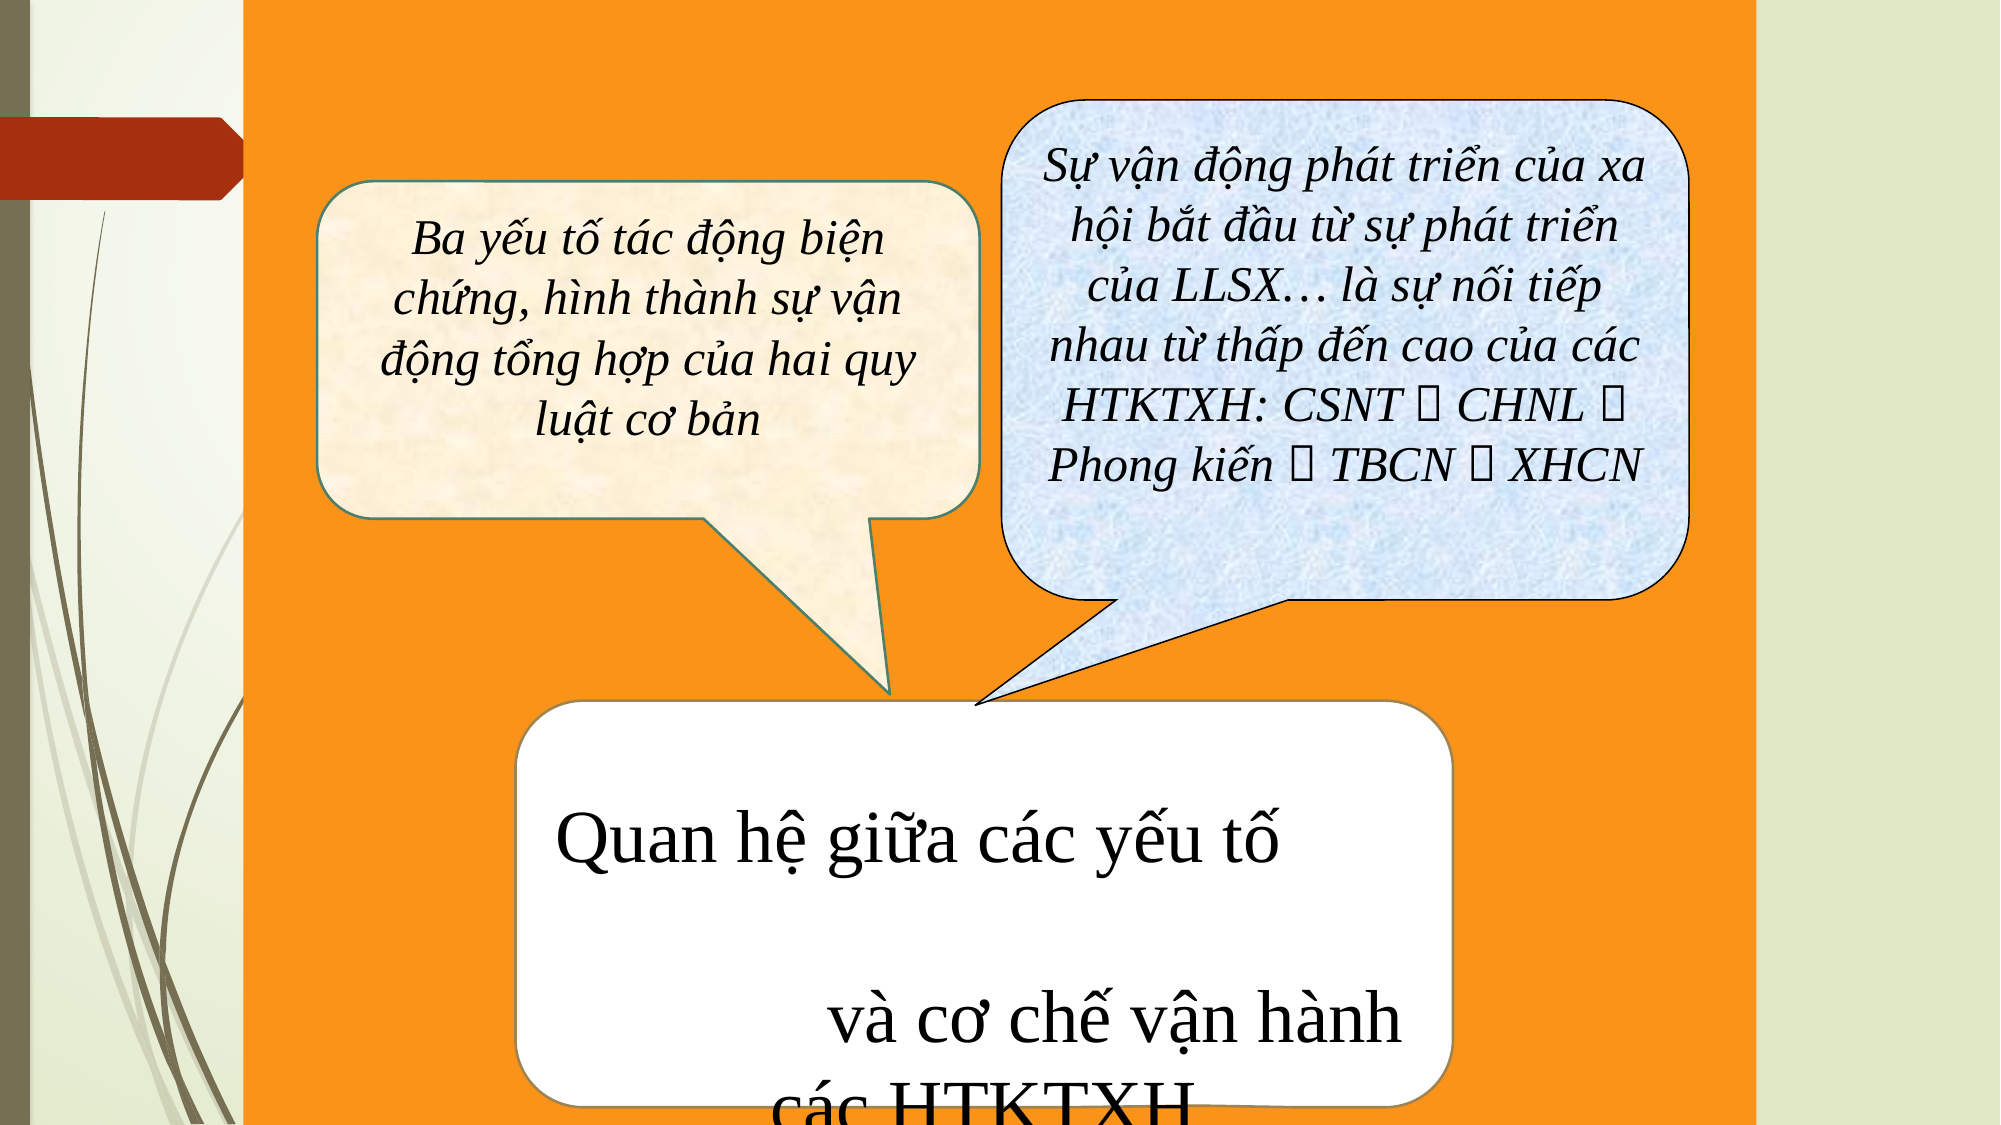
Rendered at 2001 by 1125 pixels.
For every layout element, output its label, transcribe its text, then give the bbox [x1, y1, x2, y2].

text_box Sự vận động phát triển của xa hội bắt đầu từ sự phát triển của LLSX… là sự nối tiếp nhau từ thấp đến cao của các HTKTXH: CSNT  CHNL  Phong kiến  TBCN  XHCN [974, 99, 1690, 706]
text_box Quan hệ giữa các yếu tố và cơ chế vận hành các HTKTXH [514, 699, 1455, 1109]
text_box [243, 0, 1757, 1125]
text_box Ba yếu tố tác động biện chứng, hình thành sự vận động tổng hợp của hai quy luật cơ bản [315, 179, 981, 696]
